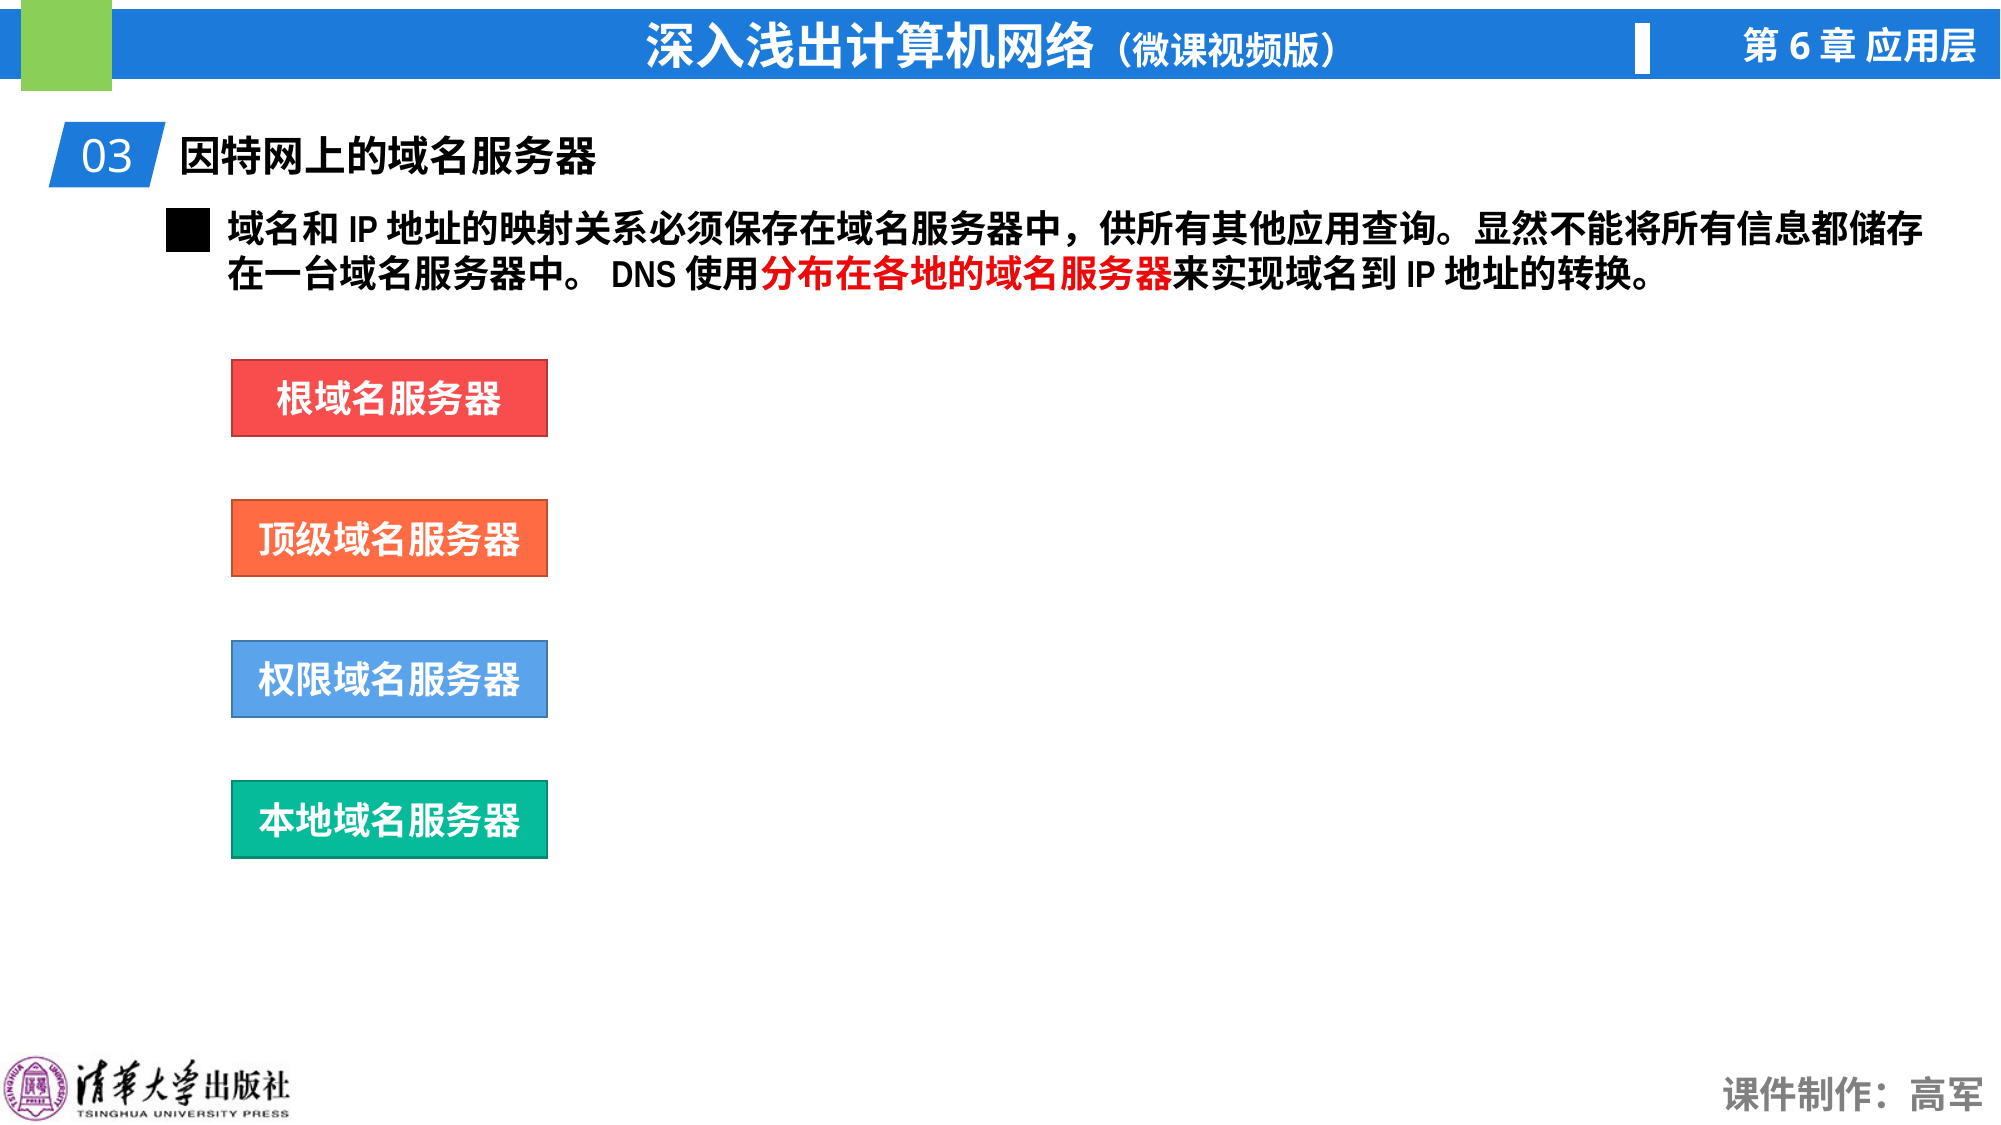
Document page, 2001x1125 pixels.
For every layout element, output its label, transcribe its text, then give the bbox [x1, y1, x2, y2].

text_box 权限域名服务器 [231, 640, 548, 718]
text_box 根域名服务器 [231, 359, 548, 437]
text_box 域名和IP地址的映射关系必须保存在域名服务器中，供所有其他应用查询。显然不能将所有信息都储存在一台域名服务器中。DNS使用分布在各地的域名服务器来实现域名到IP地址的转换。 [212, 195, 1950, 306]
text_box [49, 122, 1066, 189]
text_box 顶级域名服务器 [231, 499, 548, 577]
picture [0, 1052, 310, 1125]
text_box [166, 208, 210, 252]
text_box 本地域名服务器 [231, 780, 548, 859]
